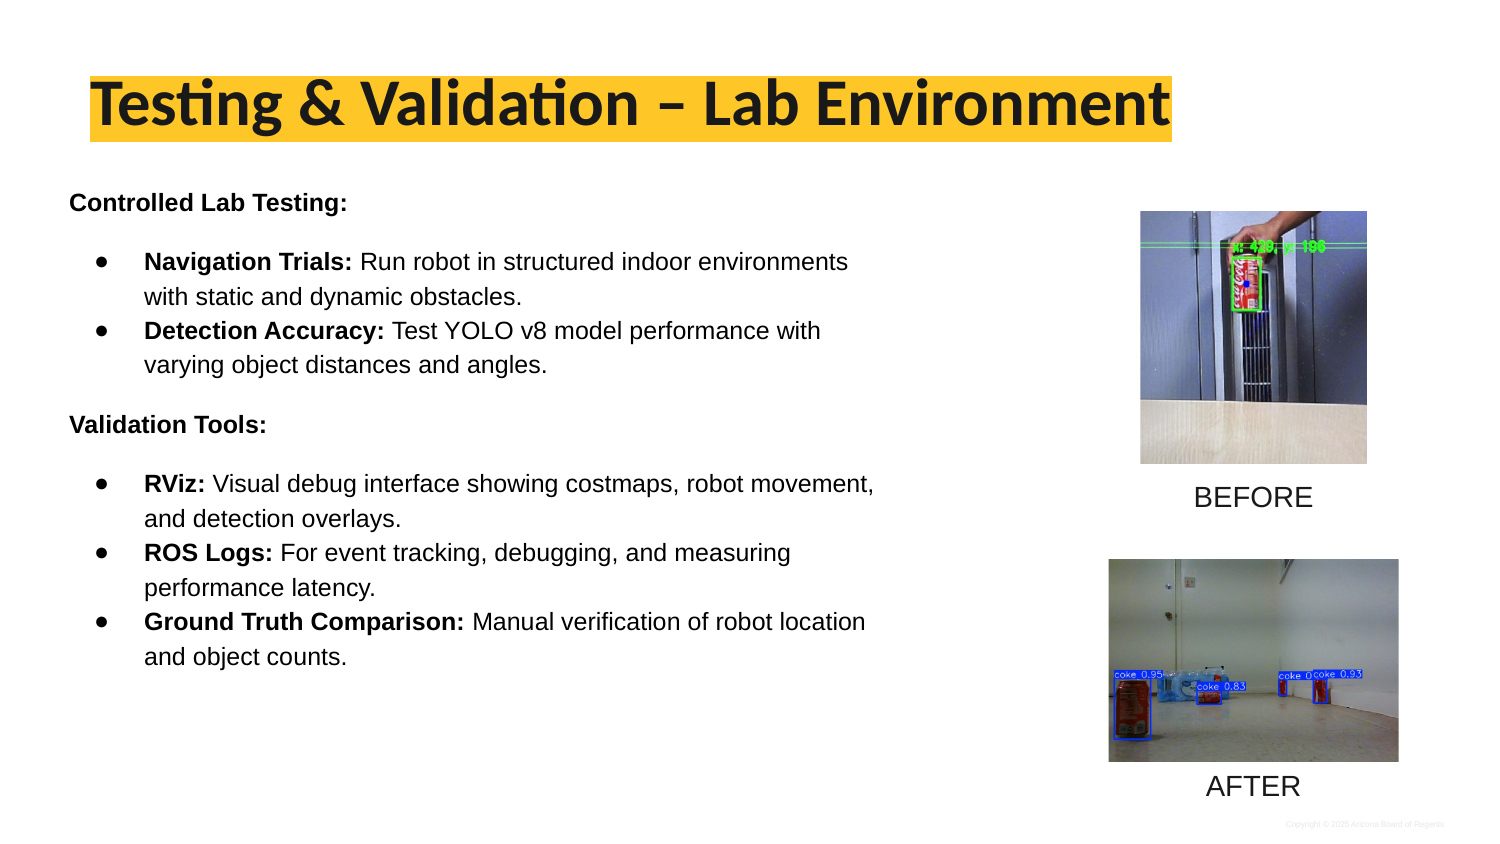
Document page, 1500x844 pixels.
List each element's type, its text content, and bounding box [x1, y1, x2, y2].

text_box AFTER [1007, 751, 1500, 817]
title Testing & Validation – Lab Environment [75, 33, 1425, 175]
list Controlled Lab Testing: Navigation Trials: Run robot in structured indoor environments with static and dynamic obstacles. Detection Accuracy: Test YOLO v8 model performance with varying object distances and angles. Validation Tools: RViz: Visual debug interface showing costmaps, robot movement, and detection overlays. ROS Logs: For event tracking, debugging, and measuring performance latency. Ground Truth Comparison: Manual verification of robot location and object counts. [54, 174, 909, 794]
text_box BEFORE [1003, 463, 1500, 529]
picture [1140, 211, 1368, 464]
picture [1108, 558, 1399, 763]
